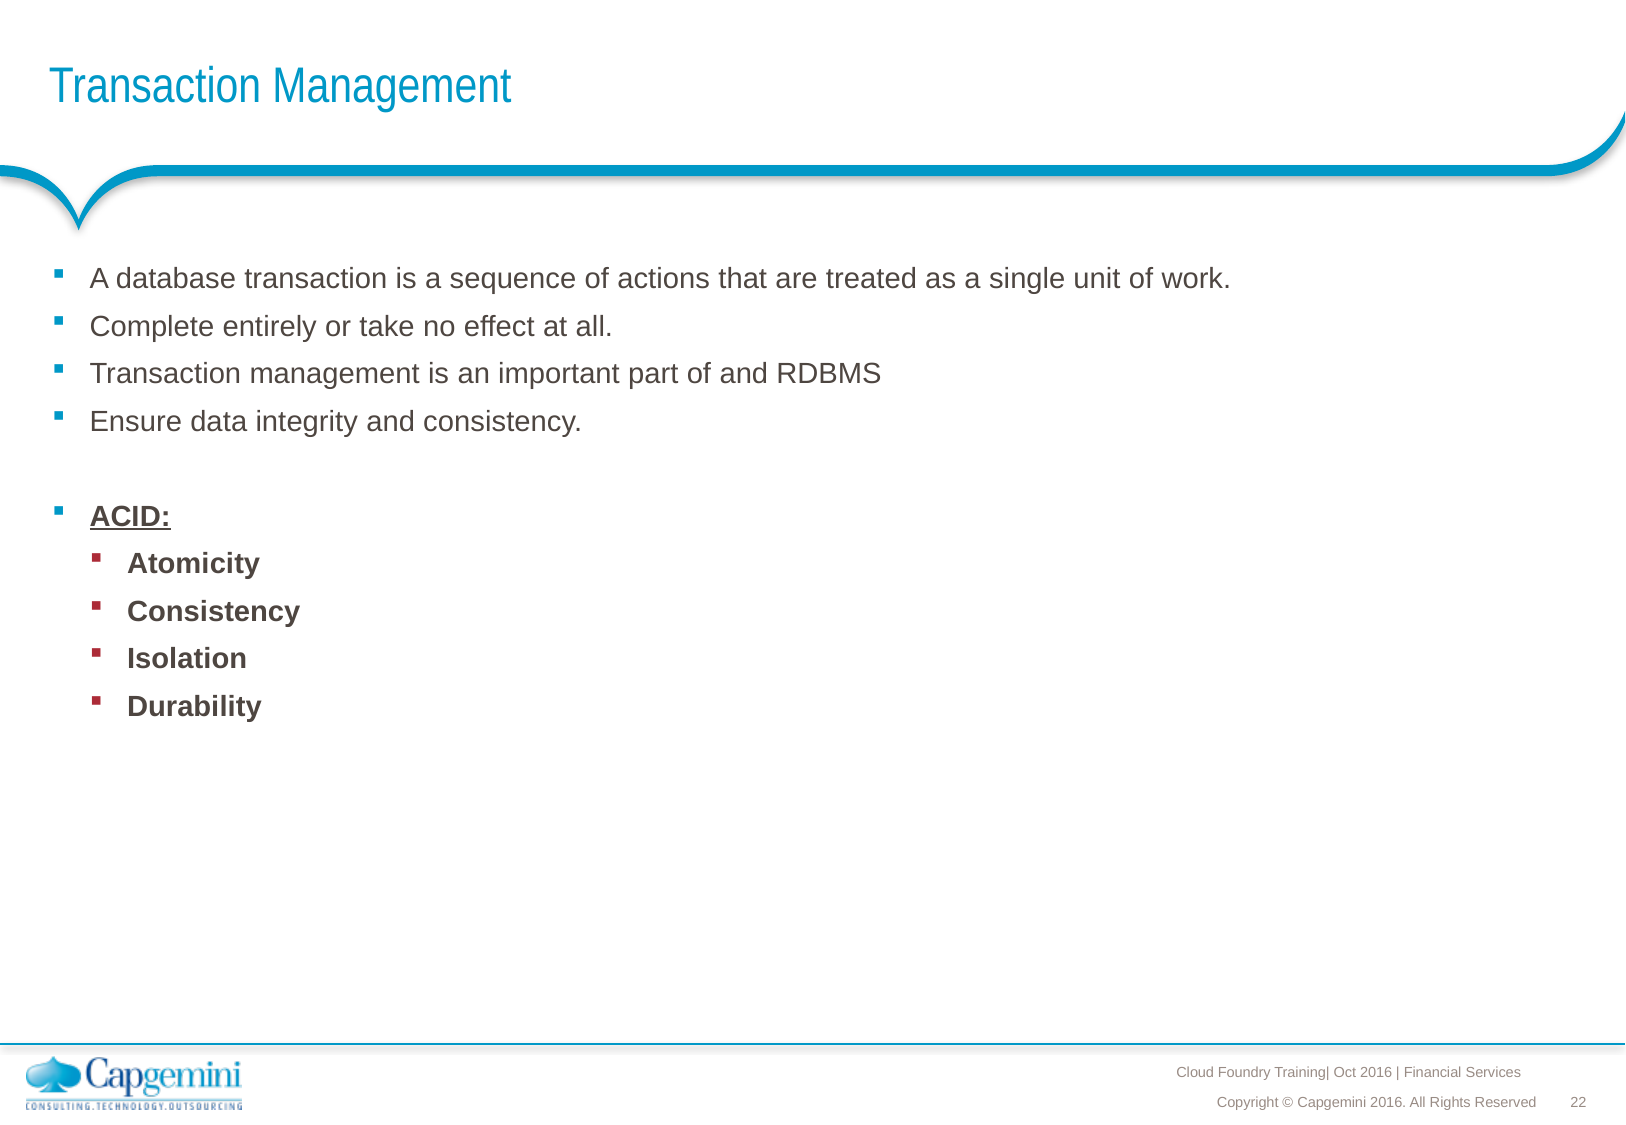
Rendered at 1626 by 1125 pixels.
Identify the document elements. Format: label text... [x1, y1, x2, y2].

picture [26, 1056, 242, 1110]
title Transaction Management [0, 0, 1625, 165]
list A database transaction is a sequence of actions that are treated as a single unit of work. Complete entirely or take no effect at all. Transaction management is an important part of and RDBMS Ensure data integrity and consistency. ACID: Atomicity Consistency Isolation Durability [52, 247, 1573, 1000]
